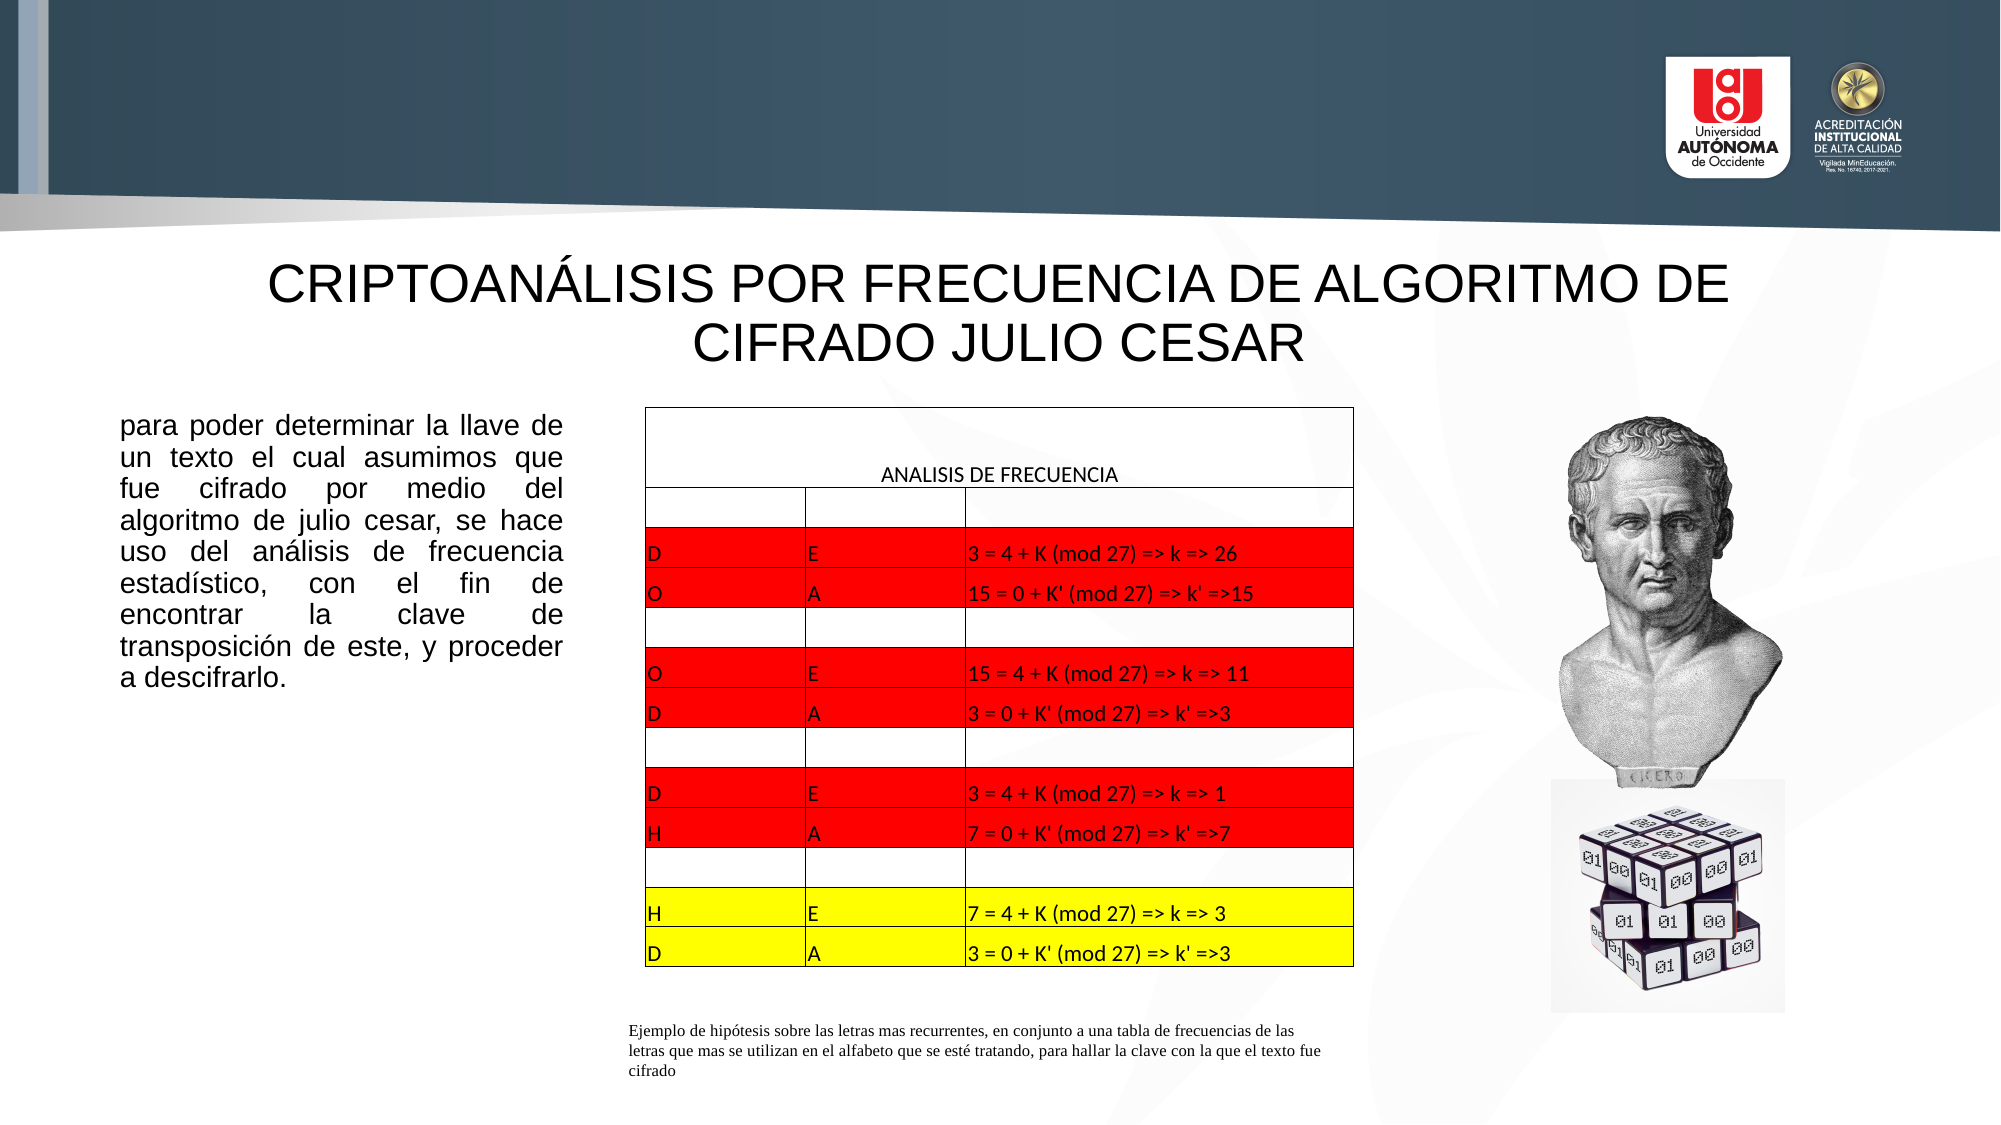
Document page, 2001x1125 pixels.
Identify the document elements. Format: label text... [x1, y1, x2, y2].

table_cell D [646, 528, 805, 567]
table_cell D [646, 768, 805, 807]
table_cell 3 = 0 + K' (mod 27) => k' =>3 [966, 688, 1353, 727]
table_cell D [646, 688, 805, 727]
table_cell O [646, 648, 805, 687]
table_cell [646, 488, 805, 527]
table_cell 15 = 0 + K' (mod 27) => k' =>15 [966, 568, 1353, 607]
table_header ANALISIS DE FRECUENCIA [646, 408, 1353, 487]
table_cell E [806, 888, 965, 926]
table_cell D [646, 927, 805, 966]
table_cell 3 = 4 + K (mod 27) => k => 1 [966, 768, 1353, 807]
table_cell A [806, 927, 965, 966]
table_cell A [806, 808, 965, 847]
table_cell [806, 728, 965, 767]
table_cell H [646, 808, 805, 847]
table_cell 3 = 4 + K (mod 27) => k => 26 [966, 528, 1353, 567]
table_cell E [806, 648, 965, 687]
table_cell [966, 488, 1353, 527]
subtitle para poder determinar la llave de un texto el cual asumimos que fue cifrado por medio del algoritmo de julio cesar, se hace uso del análisis de frecuencia estadístico, con el fin de encontrar la clave de transposición de este, y proceder a descifrarlo. [104, 402, 580, 1013]
table_cell 15 = 4 + K (mod 27) => k => 11 [966, 648, 1353, 687]
table_cell H [646, 888, 805, 926]
table_cell [806, 608, 965, 647]
table_cell [806, 848, 965, 887]
table_cell [966, 728, 1353, 767]
table_cell [646, 608, 805, 647]
picture [0, 0, 2001, 1125]
table_cell 7 = 4 + K (mod 27) => k => 3 [966, 888, 1353, 926]
table_cell [966, 608, 1353, 647]
table_cell A [806, 688, 965, 727]
table_cell [806, 488, 965, 527]
table_cell O [646, 568, 805, 607]
title CRIPTOANÁLISIS POR FRECUENCIA DE ALGORITMO DE CIFRADO JULIO CESAR [249, 248, 1750, 403]
table_cell 3 = 0 + K' (mod 27) => k' =>3 [966, 927, 1353, 966]
table_cell E [806, 528, 965, 567]
table_cell [646, 848, 805, 887]
table_cell E [806, 768, 965, 807]
text_box Ejemplo de hipótesis sobre las letras mas recurrentes, en conjunto a una tabla de frecuencias de las letras que mas se utilizan en el alfabeto que se esté tratando, para hallar la clave con la que el texto fue cifrado [613, 1012, 1342, 1088]
table_cell [966, 848, 1353, 887]
table_cell A [806, 568, 965, 607]
table_cell [646, 728, 805, 767]
table_cell 7 = 0 + K' (mod 27) => k' =>7 [966, 808, 1353, 847]
